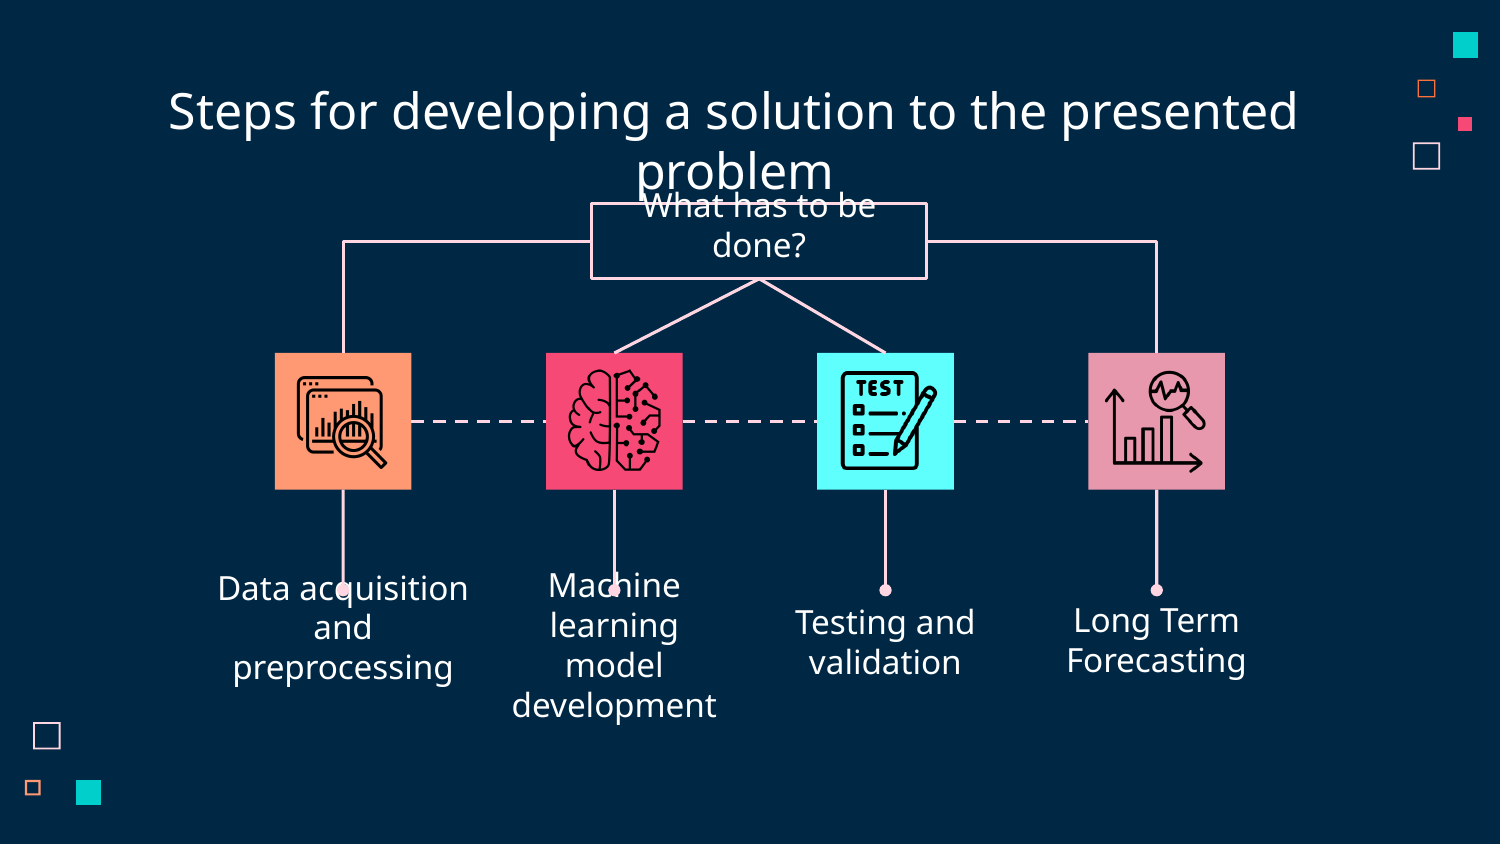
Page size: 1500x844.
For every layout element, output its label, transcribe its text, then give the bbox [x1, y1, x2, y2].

title Steps for developing a solution to the presented problem [83, 64, 1387, 159]
text_box [1088, 352, 1225, 490]
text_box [493, 663, 735, 788]
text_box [926, 240, 1157, 354]
text_box What has to be done? [591, 203, 927, 279]
text_box Long Term Forecasting [1036, 619, 1277, 695]
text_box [759, 278, 886, 354]
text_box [765, 618, 1007, 732]
picture [1102, 369, 1207, 474]
picture [563, 369, 665, 471]
text_box [274, 352, 412, 490]
text_box [546, 352, 683, 490]
text_box [817, 352, 954, 490]
picture [295, 376, 389, 469]
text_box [342, 240, 593, 354]
text_box Data acquisition and preprocessing [199, 626, 487, 702]
picture [839, 371, 938, 470]
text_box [614, 278, 757, 354]
